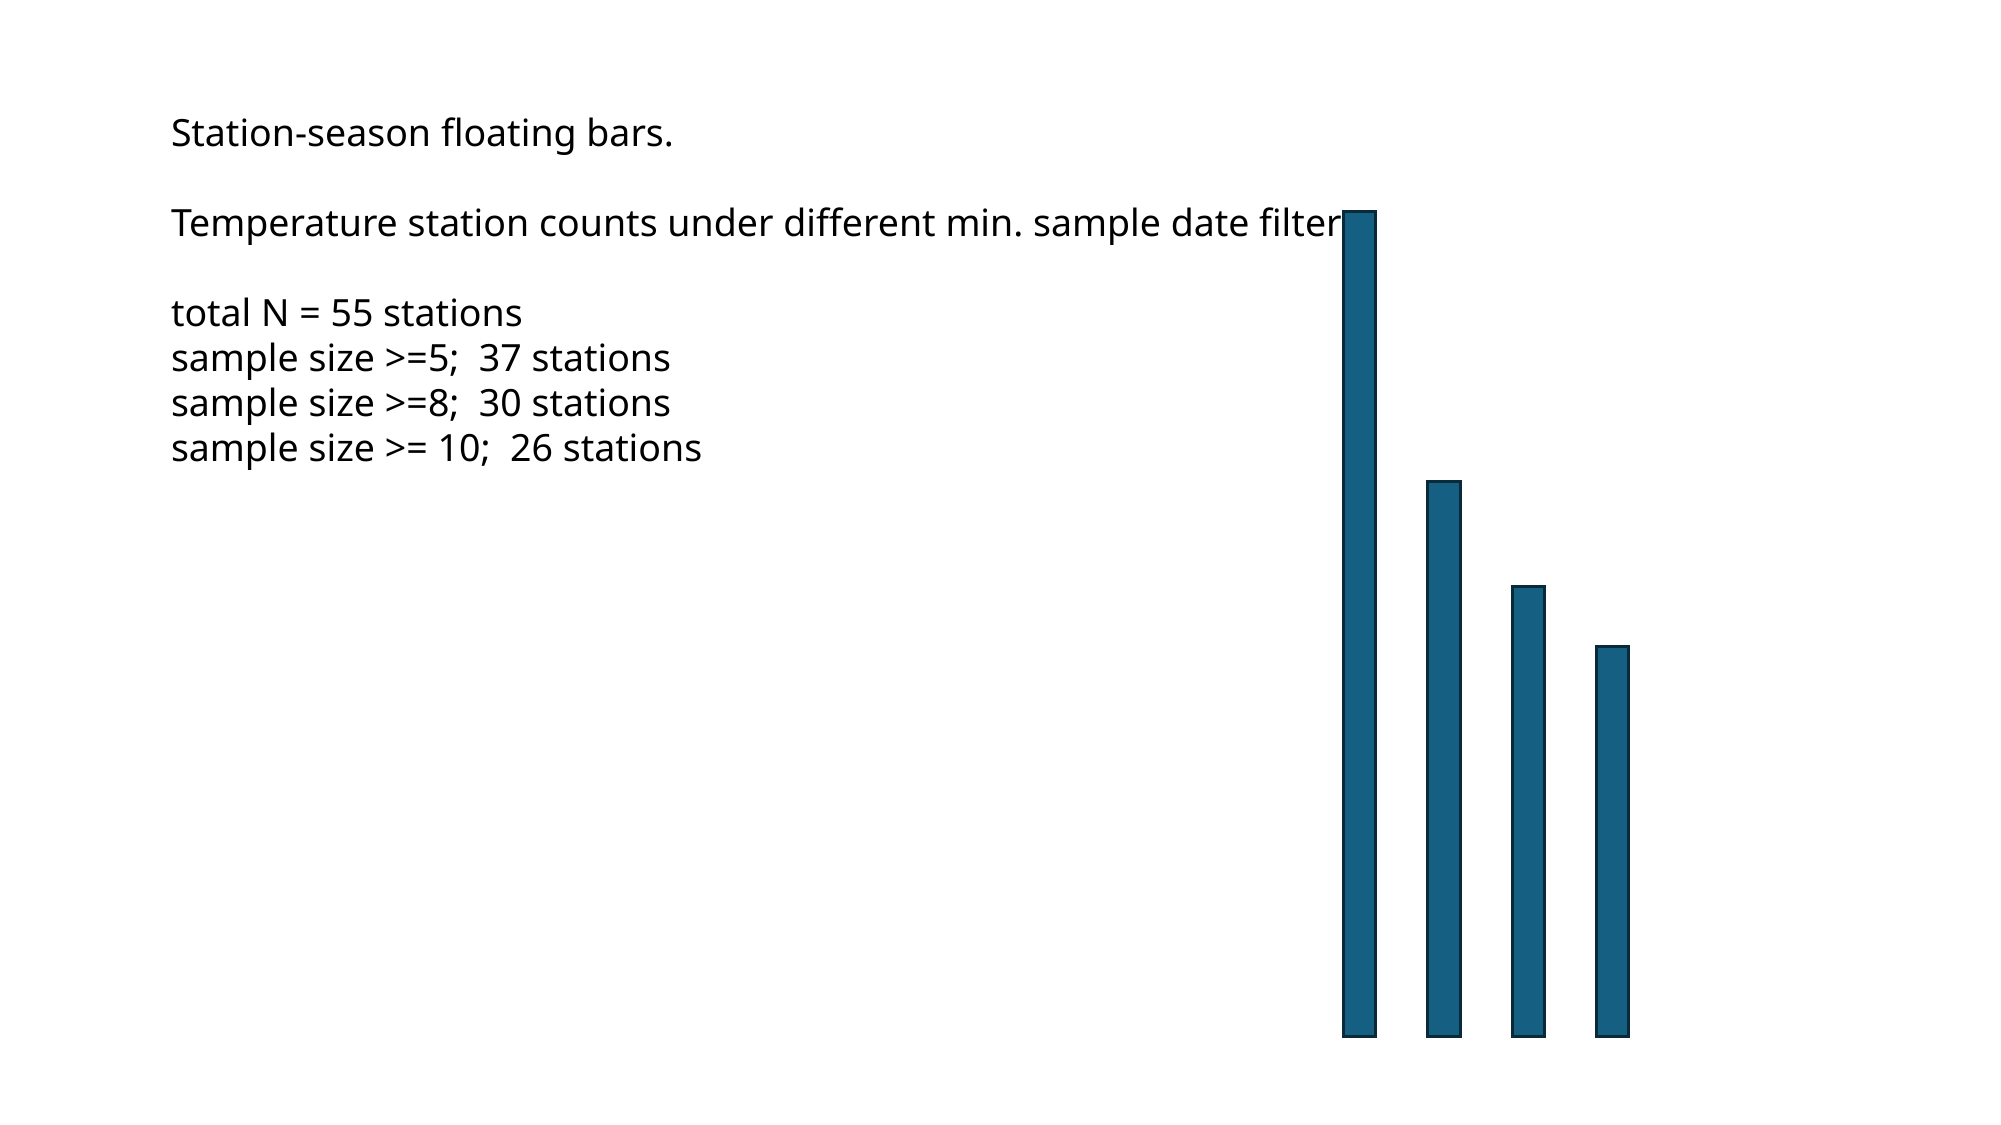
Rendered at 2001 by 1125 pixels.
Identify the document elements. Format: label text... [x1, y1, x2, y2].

text_box Station-season floating bars. Temperature station counts under different min. sample date filters total N = 55 stations sample size >=5; 37 stations sample size >=8; 30 stations sample size >= 10; 26 stations [156, 101, 1534, 522]
text_box [1426, 480, 1462, 1038]
text_box [1595, 645, 1630, 1038]
text_box [1511, 585, 1546, 1038]
text_box [1342, 210, 1377, 1038]
